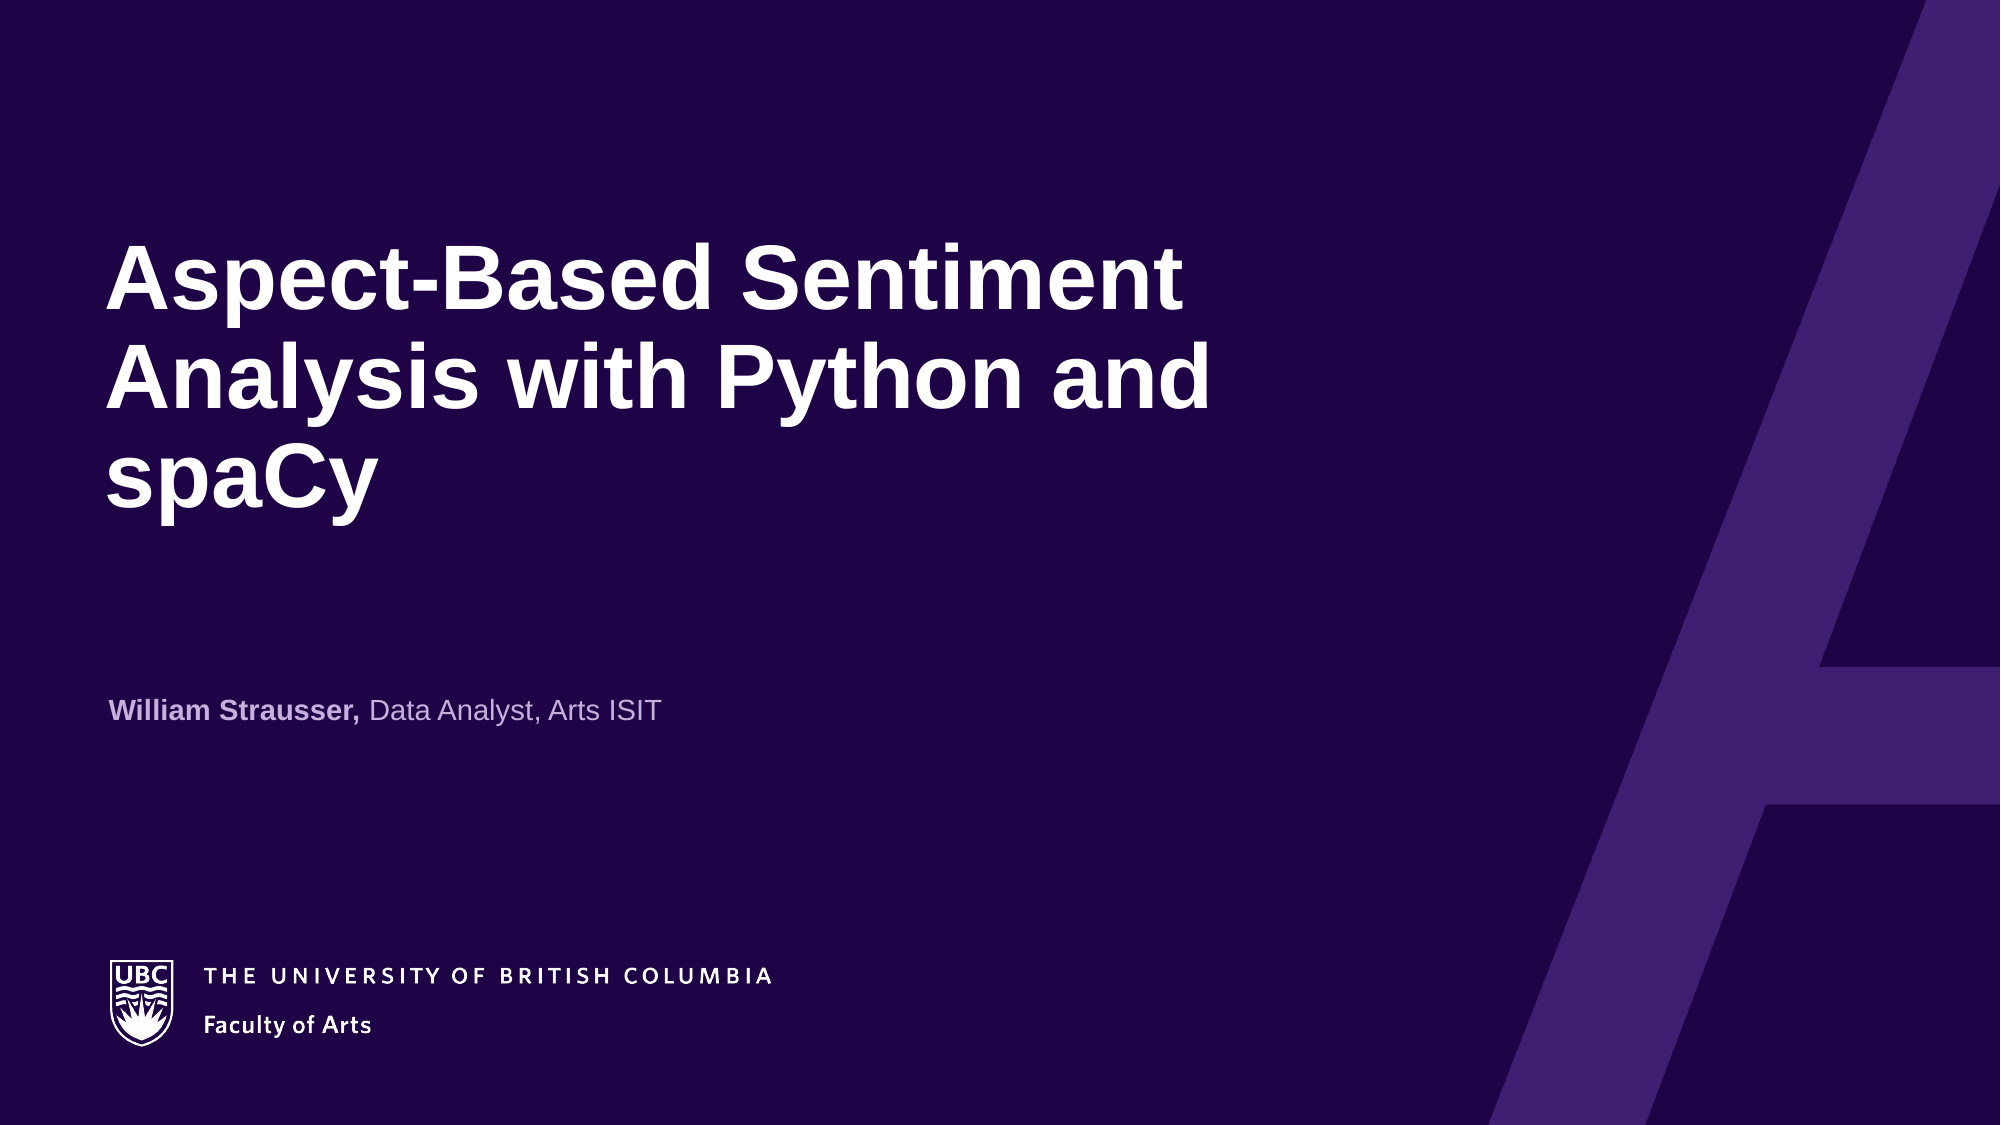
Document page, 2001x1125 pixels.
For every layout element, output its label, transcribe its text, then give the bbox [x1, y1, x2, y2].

title Aspect-Based Sentiment Analysis with Python and spaCy [89, 223, 1337, 556]
picture [78, 928, 803, 1079]
list William Strausser, Data Analyst, Arts ISIT [93, 687, 1339, 770]
